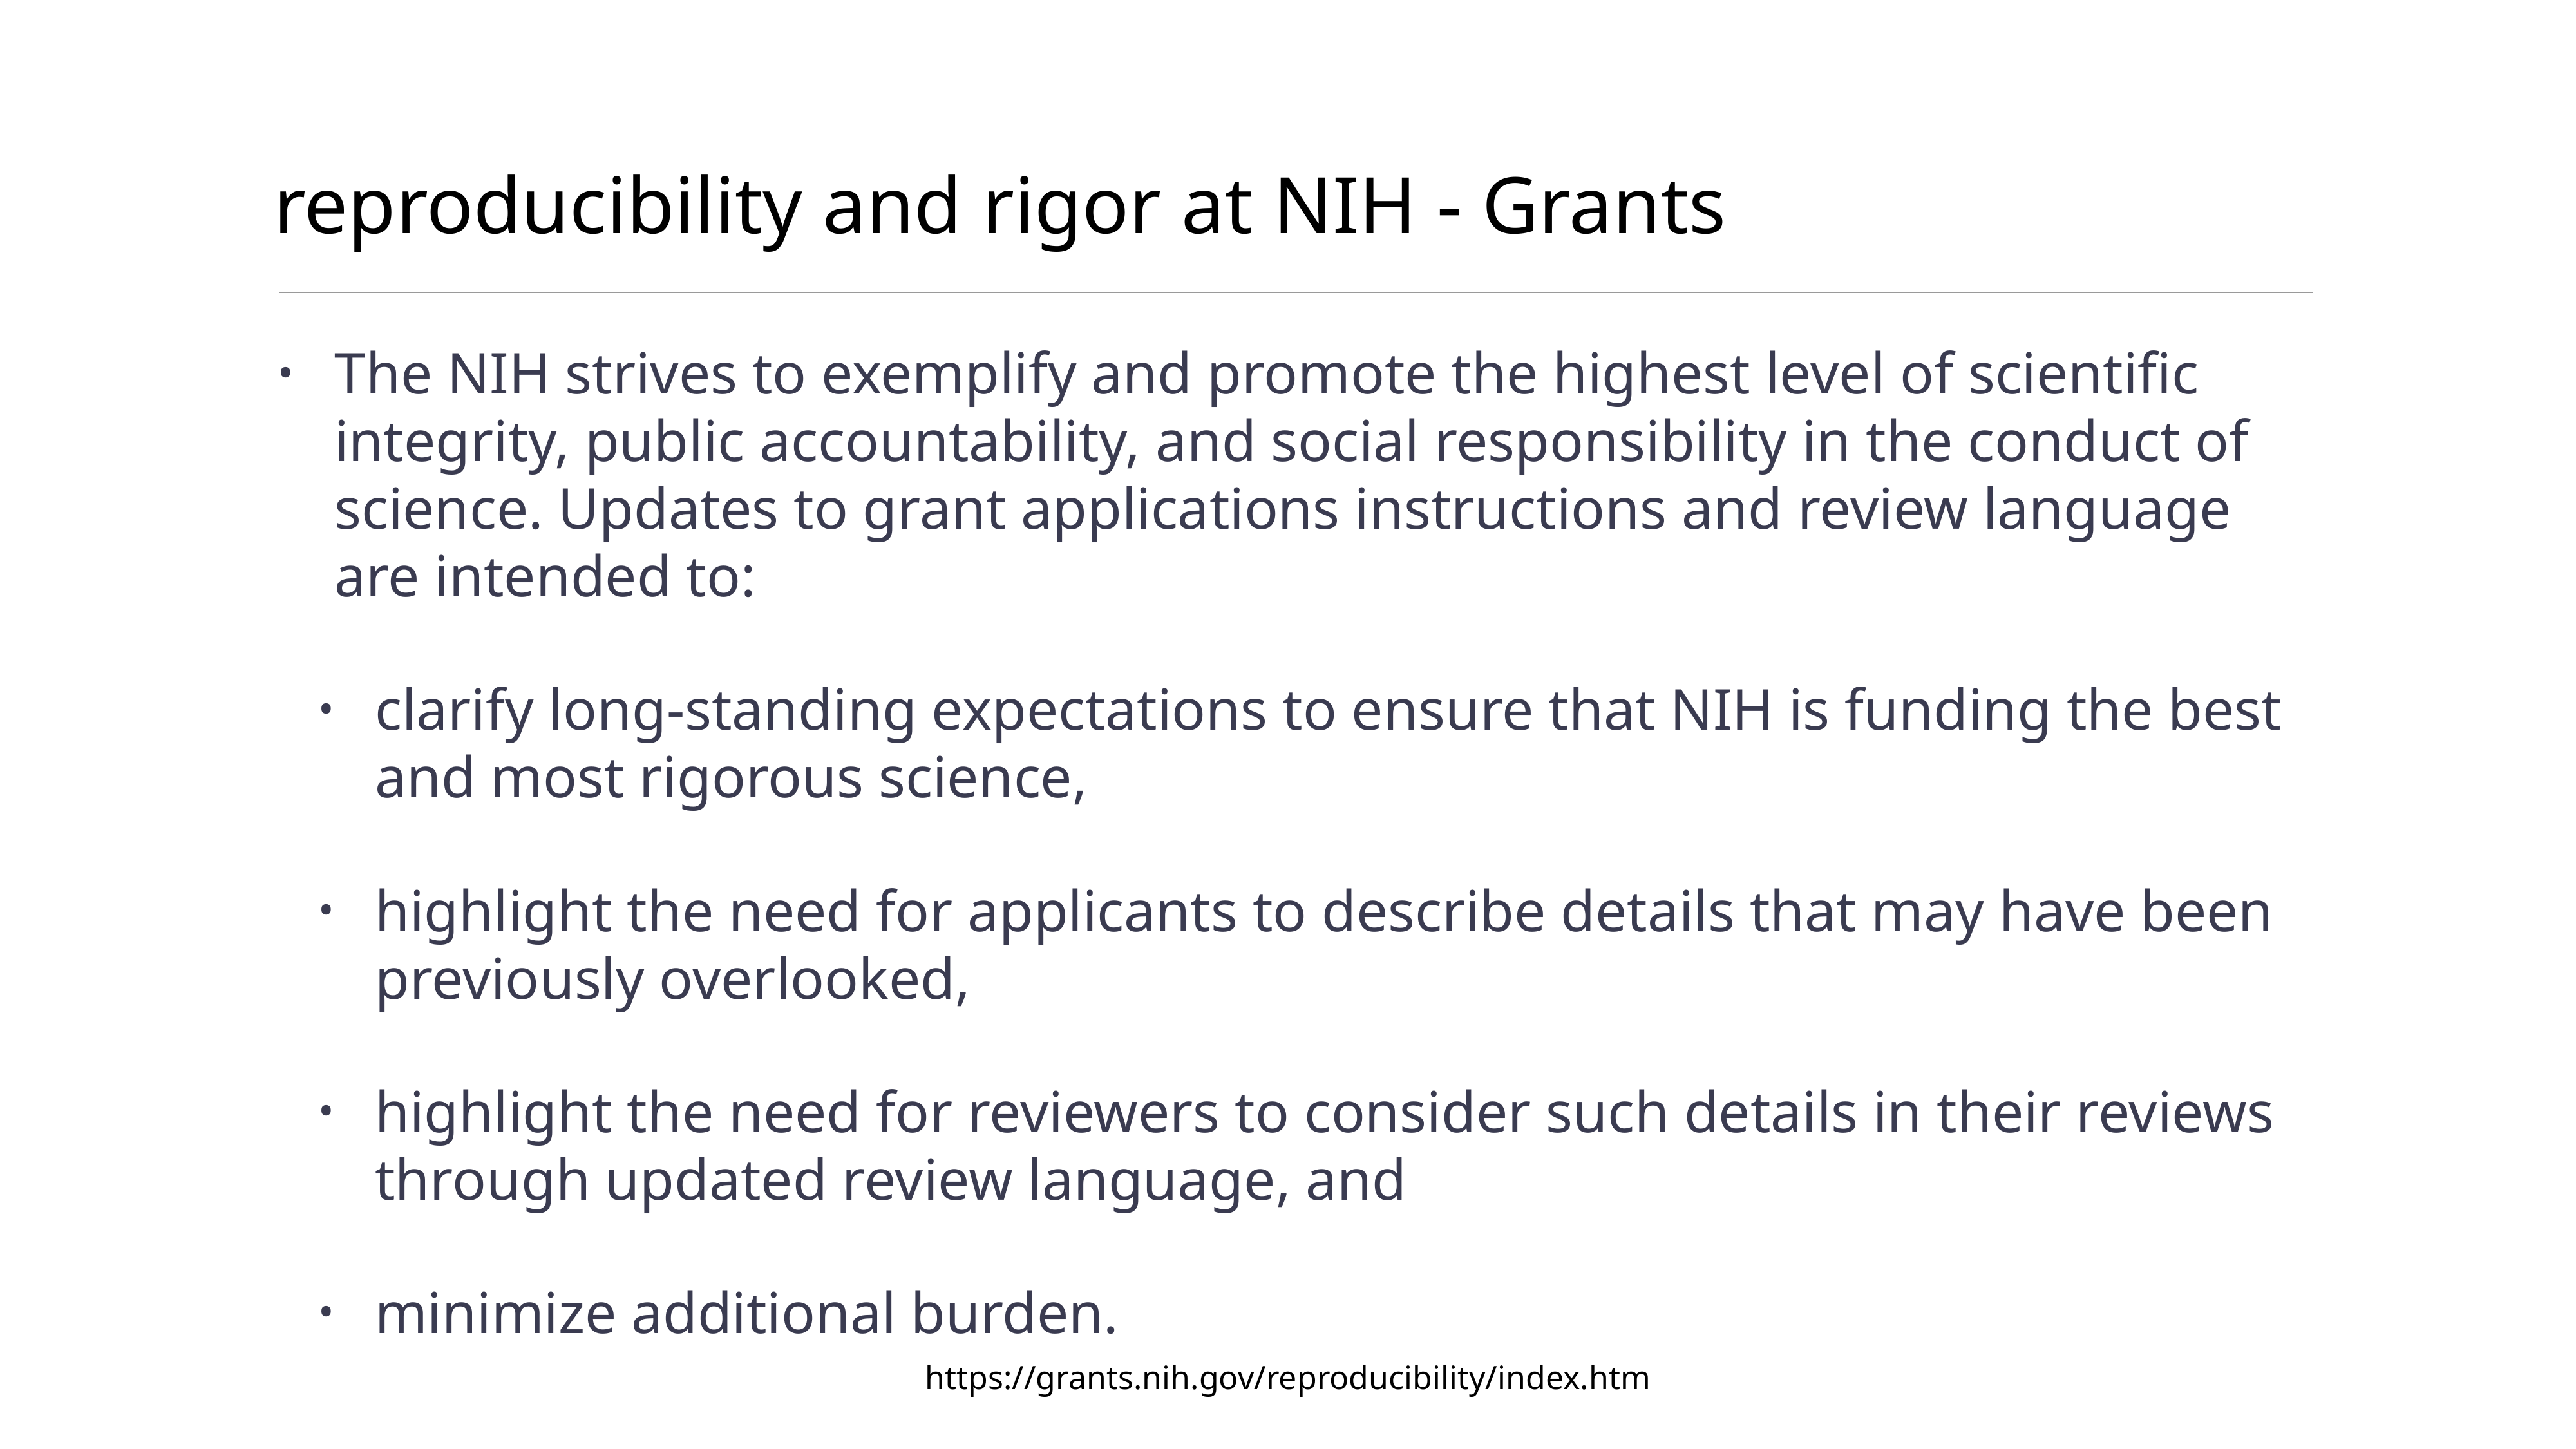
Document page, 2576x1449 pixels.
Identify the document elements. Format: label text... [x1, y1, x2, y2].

title reproducibility and rigor at NIH - Grants [266, 48, 2310, 257]
list The NIH strives to exemplify and promote the highest level of scientific integrity, public accountability, and social responsibility in the conduct of science. Updates to grant applications instructions and review language are intended to: clarify long-standing expectations to ensure that NIH is funding the best and most rigorous science, highlight the need for applicants to describe details that may have been previously overlooked, highlight the need for reviewers to consider such details in their reviews through updated review language, and minimize additional burden. [270, 330, 2306, 1321]
text_box https://grants.nih.gov/reproducibility/index.htm [917, 1349, 1658, 1404]
